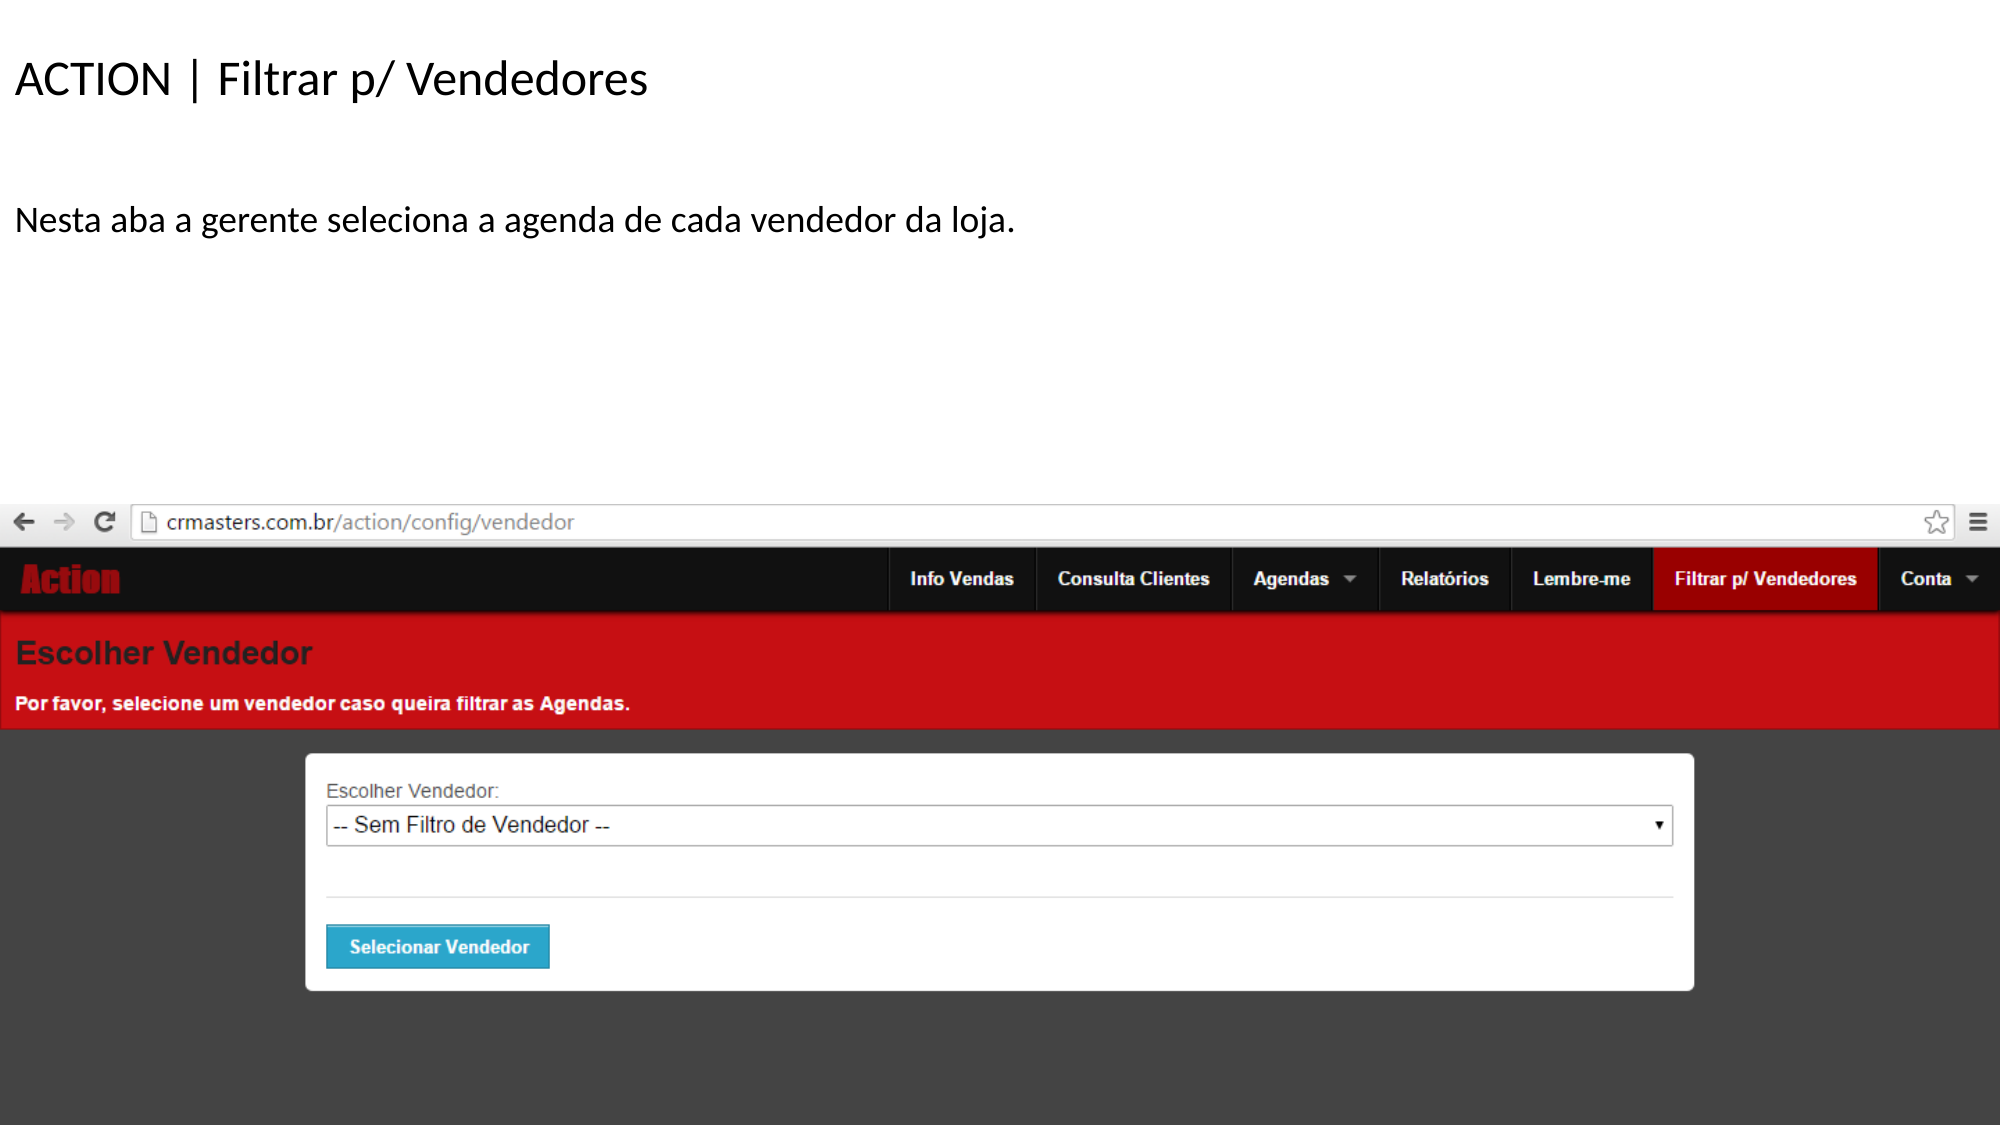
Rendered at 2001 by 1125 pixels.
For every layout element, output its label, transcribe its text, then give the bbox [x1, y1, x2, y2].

text_box ACTION | Filtrar p/ Vendedores Nesta aba a gerente seleciona a agenda de cada vendedor da loja. [0, 37, 1994, 248]
picture [0, 504, 2000, 1125]
